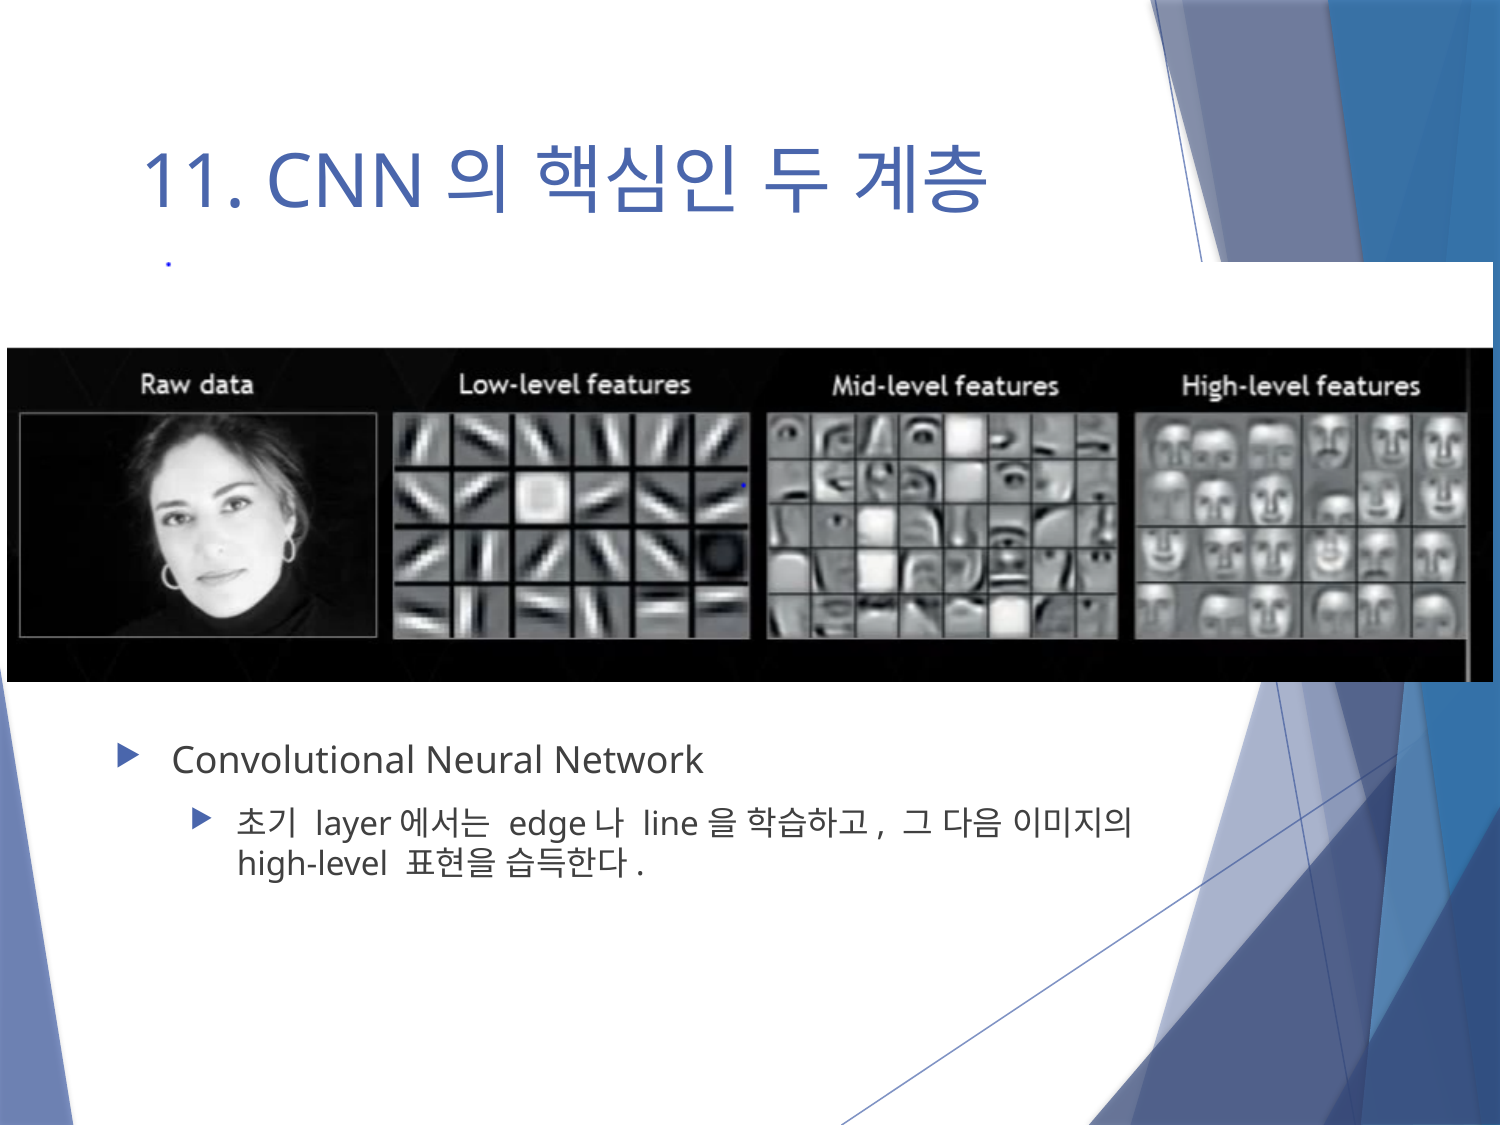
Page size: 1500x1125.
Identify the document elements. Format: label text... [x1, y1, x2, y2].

list Convolutional Neural Network 초기 layer에서는 edge나 line을 학습하고, 그 다음 이미지의 high-level 표현을 습득한다. [99, 728, 1178, 1016]
text_box 11. CNN의 핵심인 두 계층 [125, 125, 1167, 261]
picture [6, 261, 1494, 682]
